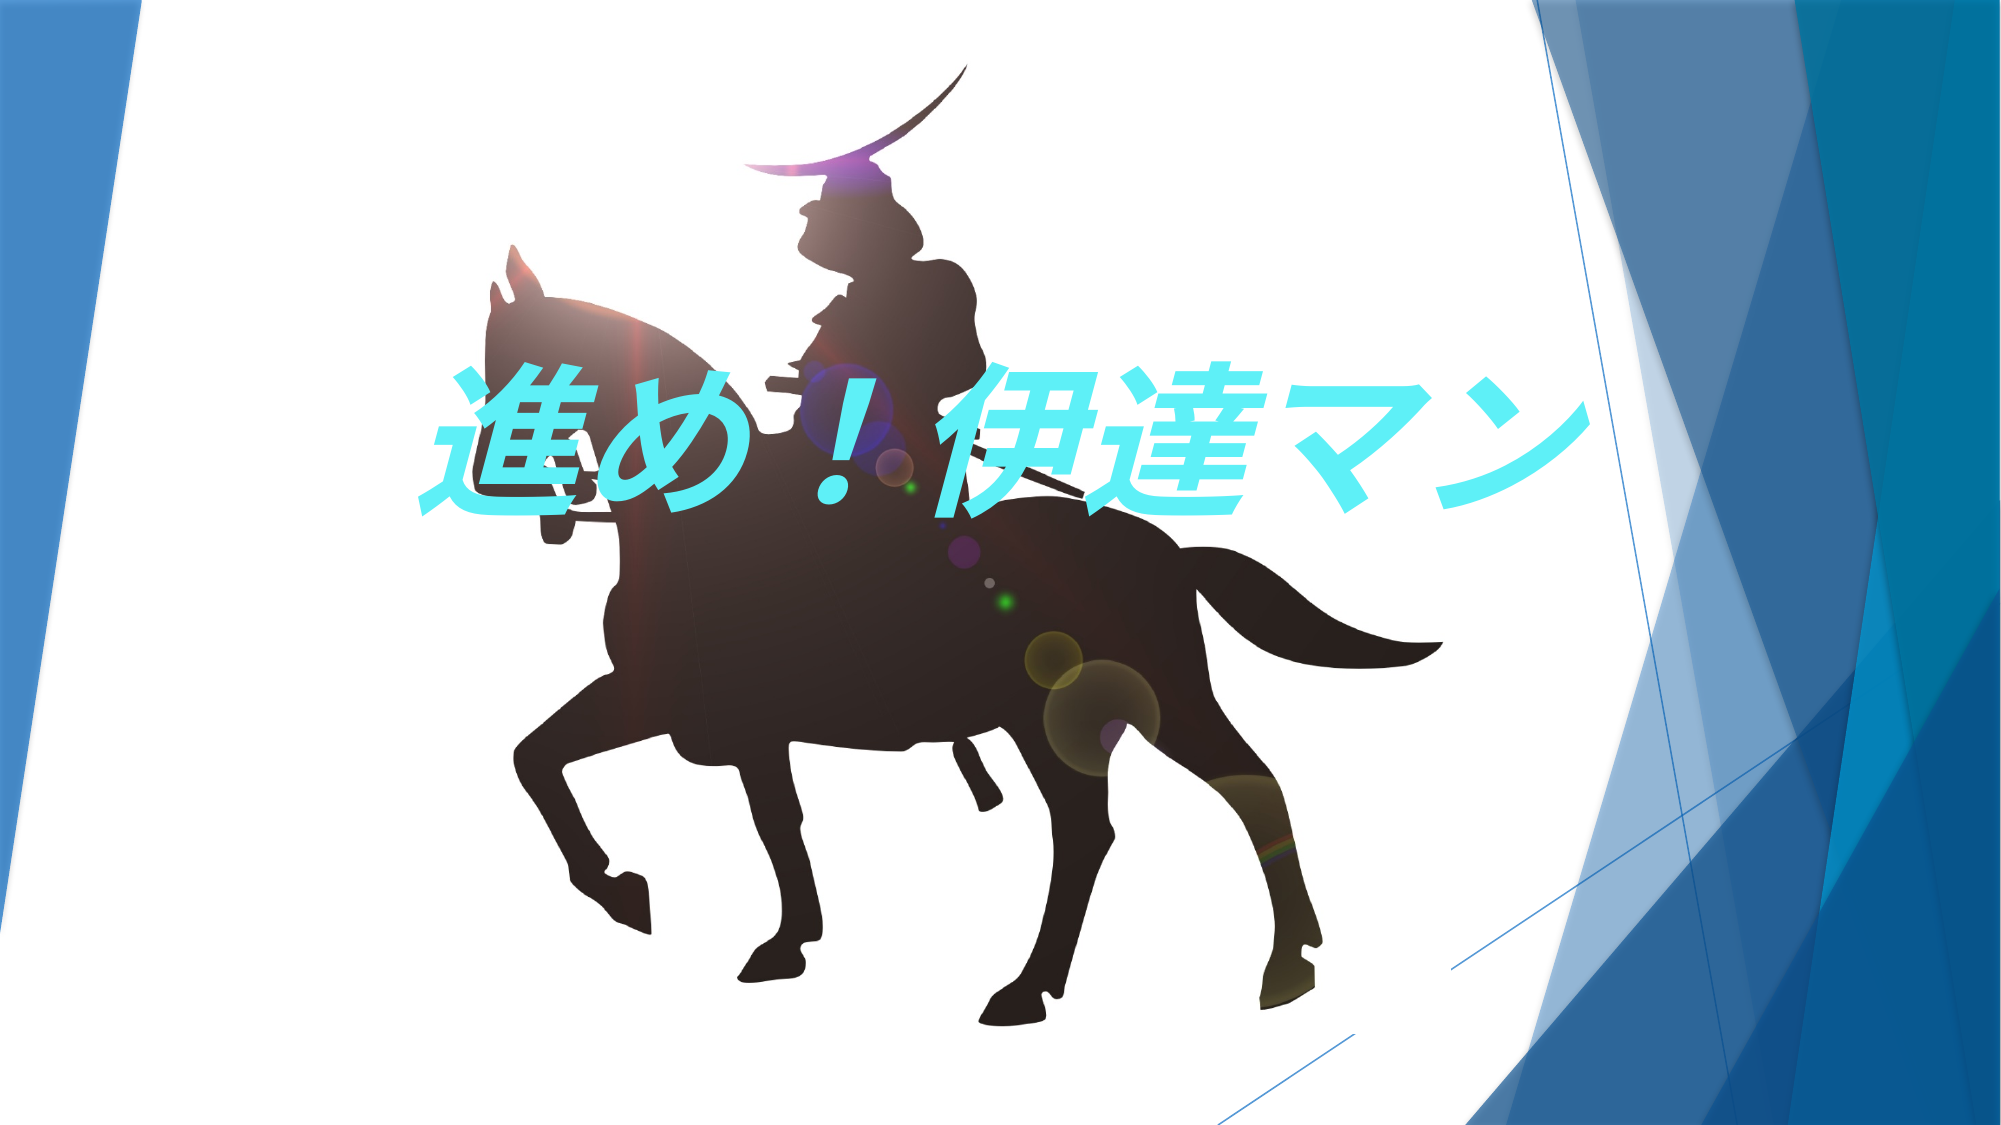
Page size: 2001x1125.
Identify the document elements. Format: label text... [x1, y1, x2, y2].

title 進め！伊達マン [1457, 274, 1595, 545]
picture [464, 55, 1452, 1034]
title 進め！伊達マン [320, 274, 459, 545]
